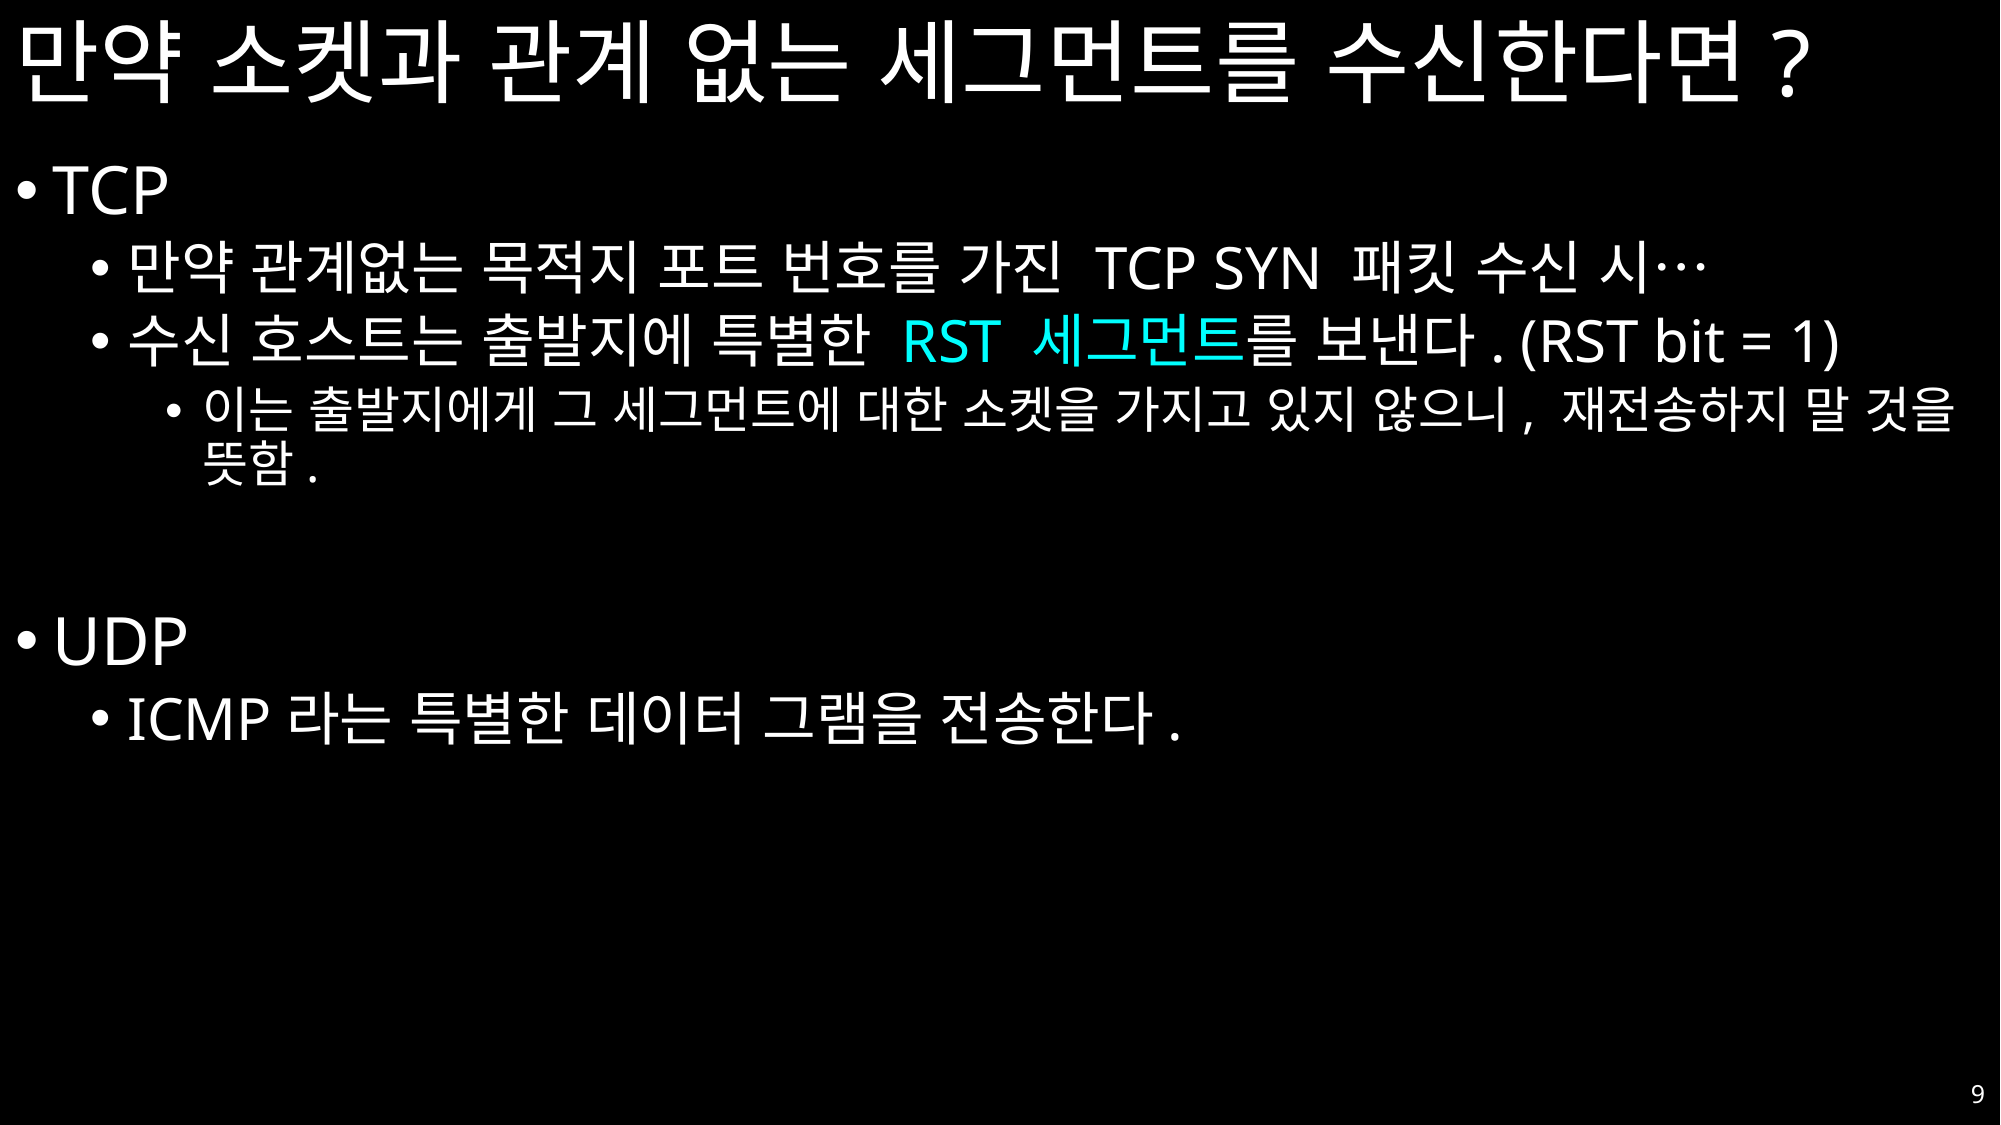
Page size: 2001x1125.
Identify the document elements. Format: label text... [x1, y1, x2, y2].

slide_number 9 [1550, 1065, 2000, 1125]
list TCP 만약 관계없는 목적지 포트 번호를 가진 TCP SYN 패킷 수신 시… 수신 호스트는 출발지에 특별한 RST 세그먼트를 보낸다. (RST bit = 1) 이는 출발지에게 그 세그먼트에 대한 소켓을 가지고 있지 않으니, 재전송하지 말 것을 뜻함. UDP ICMP라는 특별한 데이터 그램을 전송한다. [0, 149, 2000, 1068]
title 만약 소켓과 관계 없는 세그먼트를 수신한다면? [0, 0, 2000, 135]
